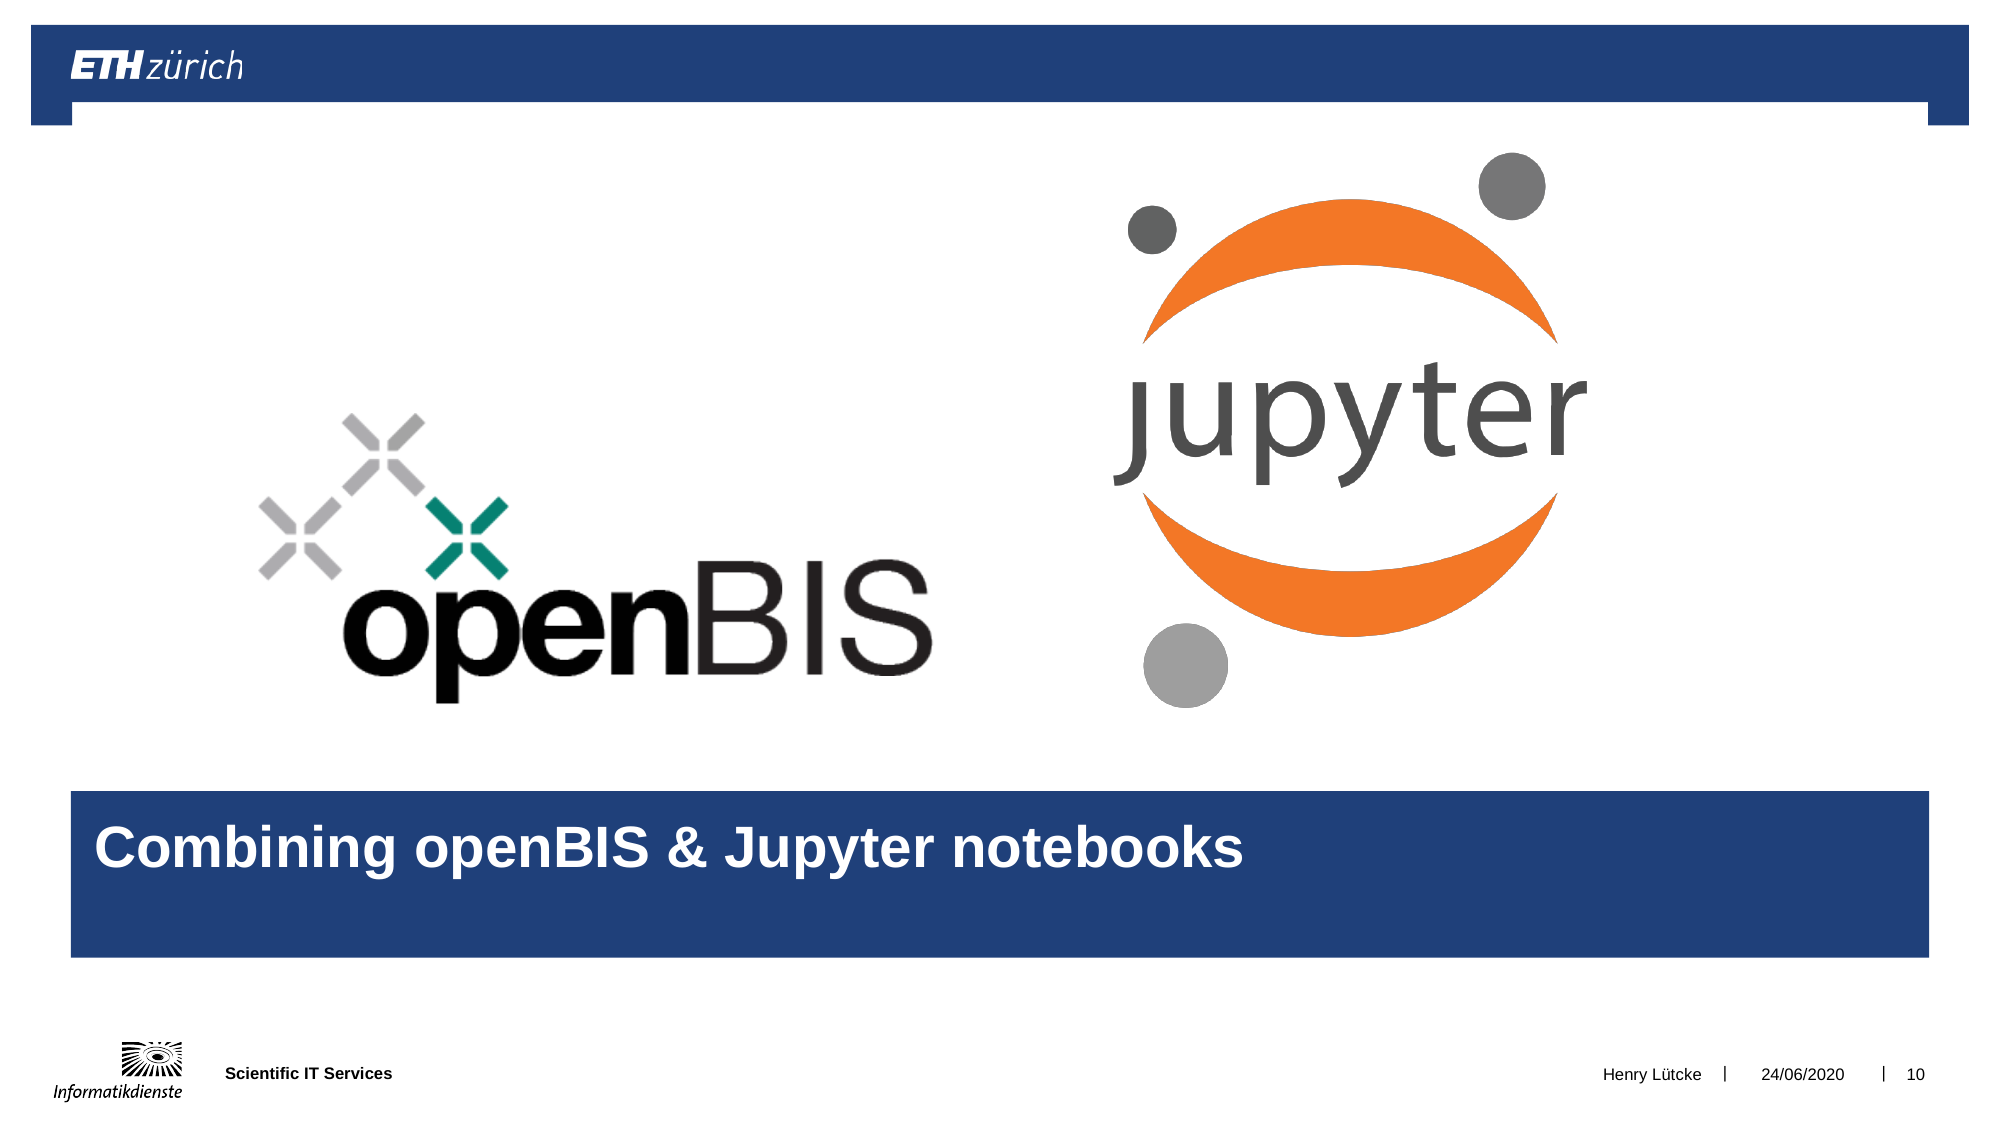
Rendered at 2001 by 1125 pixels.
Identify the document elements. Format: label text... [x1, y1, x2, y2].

title Combining openBIS & Jupyter notebooks [70, 791, 1930, 958]
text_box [257, 413, 939, 711]
footer Henry Lütcke [999, 1034, 1702, 1112]
slide_number 10 [1886, 1034, 1946, 1112]
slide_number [1736, 1034, 1870, 1112]
picture [53, 1042, 182, 1106]
picture [1107, 145, 1595, 711]
